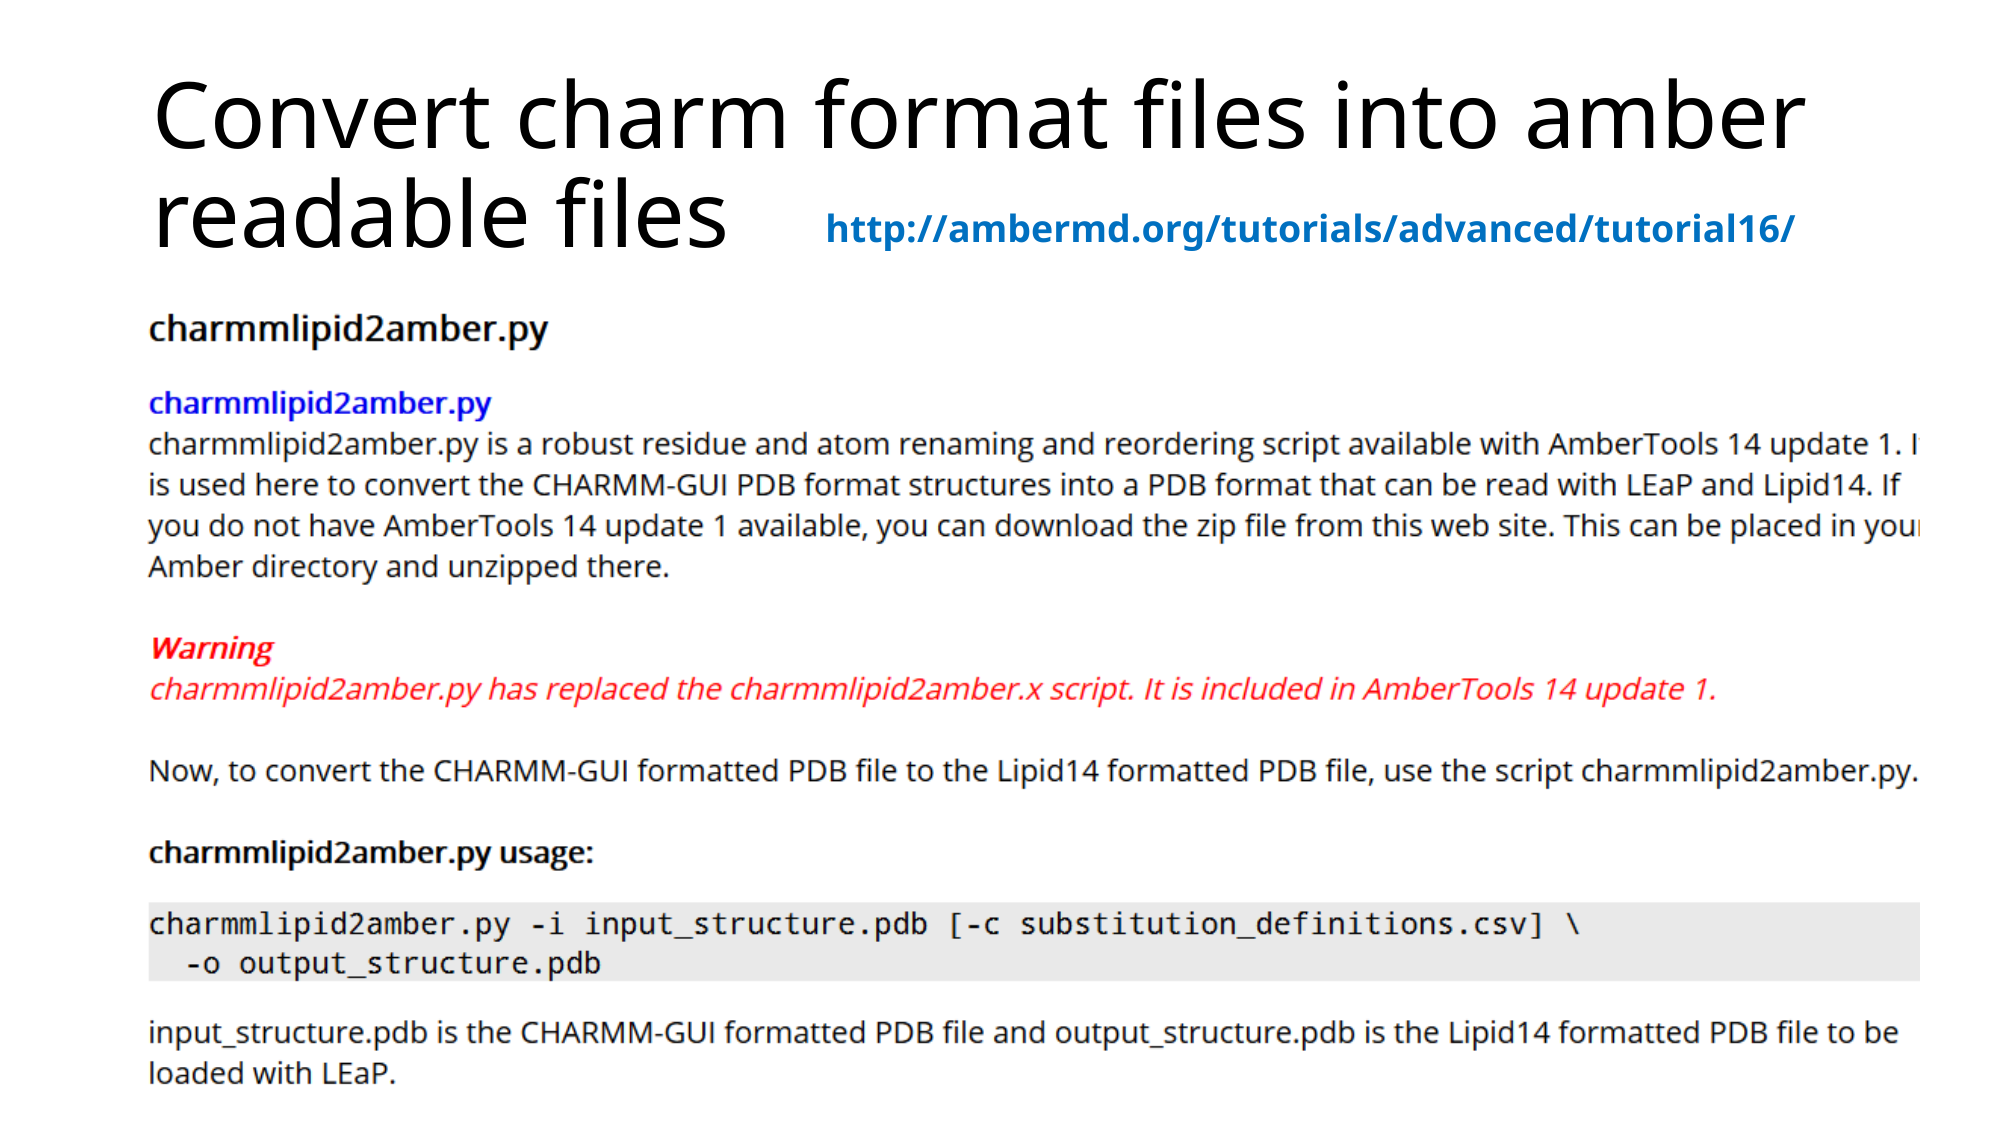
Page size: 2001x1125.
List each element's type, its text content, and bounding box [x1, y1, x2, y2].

picture [137, 299, 1920, 1125]
text_box http://ambermd.org/tutorials/advanced/tutorial16/ [810, 197, 1812, 258]
title Convert charm format files into amber readable files [137, 59, 1863, 278]
